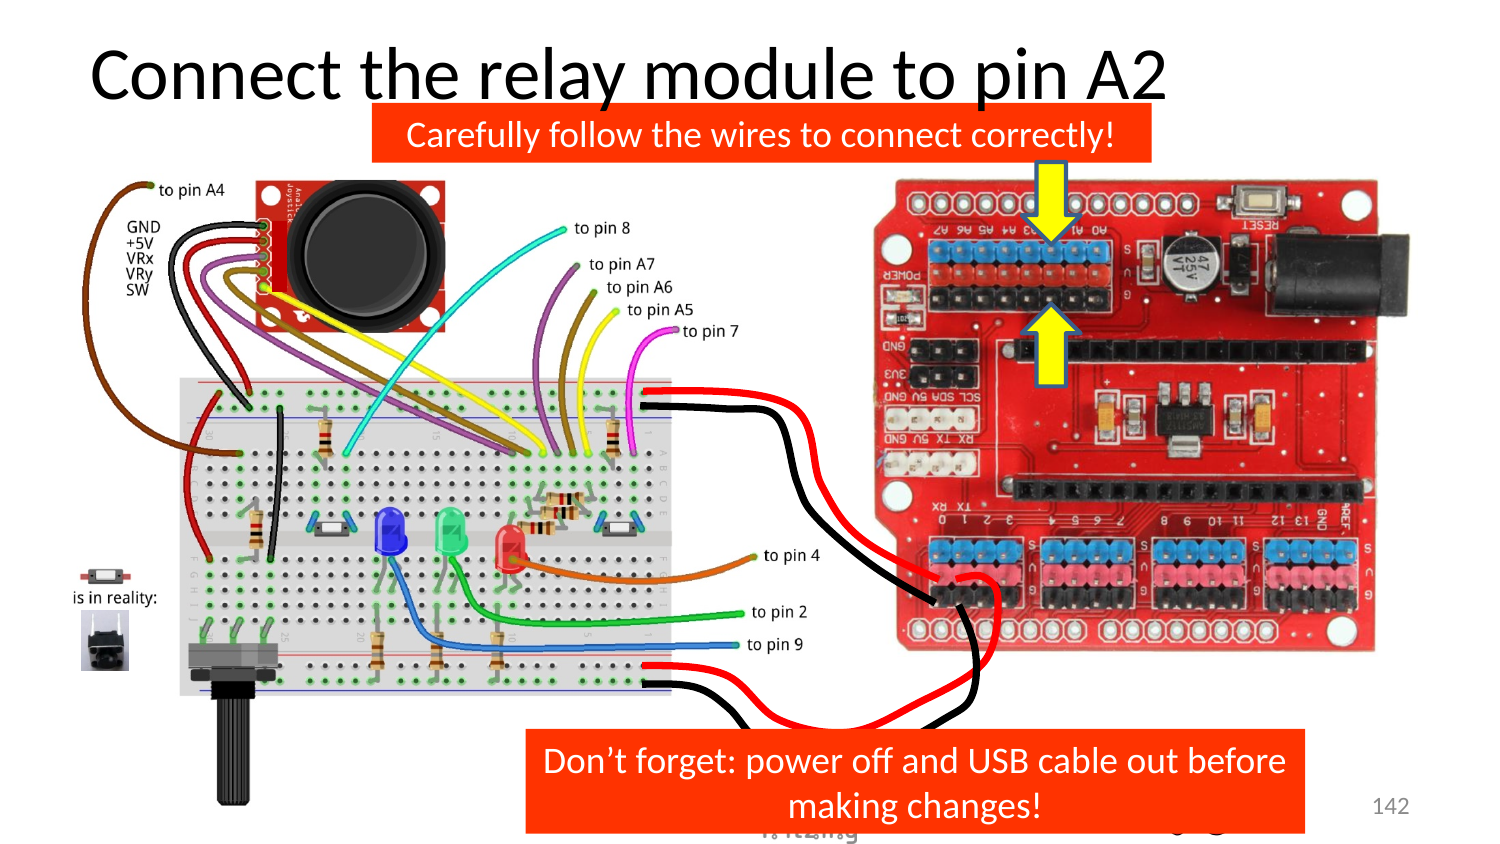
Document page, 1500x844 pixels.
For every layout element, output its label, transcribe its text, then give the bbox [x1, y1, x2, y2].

picture [867, 173, 1418, 657]
title Connect the relay module to pin A2 [75, 0, 1425, 139]
text_box Carefully follow the wires to connect correctly! [371, 139, 1152, 163]
picture [0, 173, 858, 844]
text_box [862, 661, 978, 728]
slide_number 142 [1340, 782, 1425, 827]
text_box [1034, 159, 1069, 172]
text_box Don’t forget: power off and USB cable out before making changes! [862, 728, 1306, 834]
